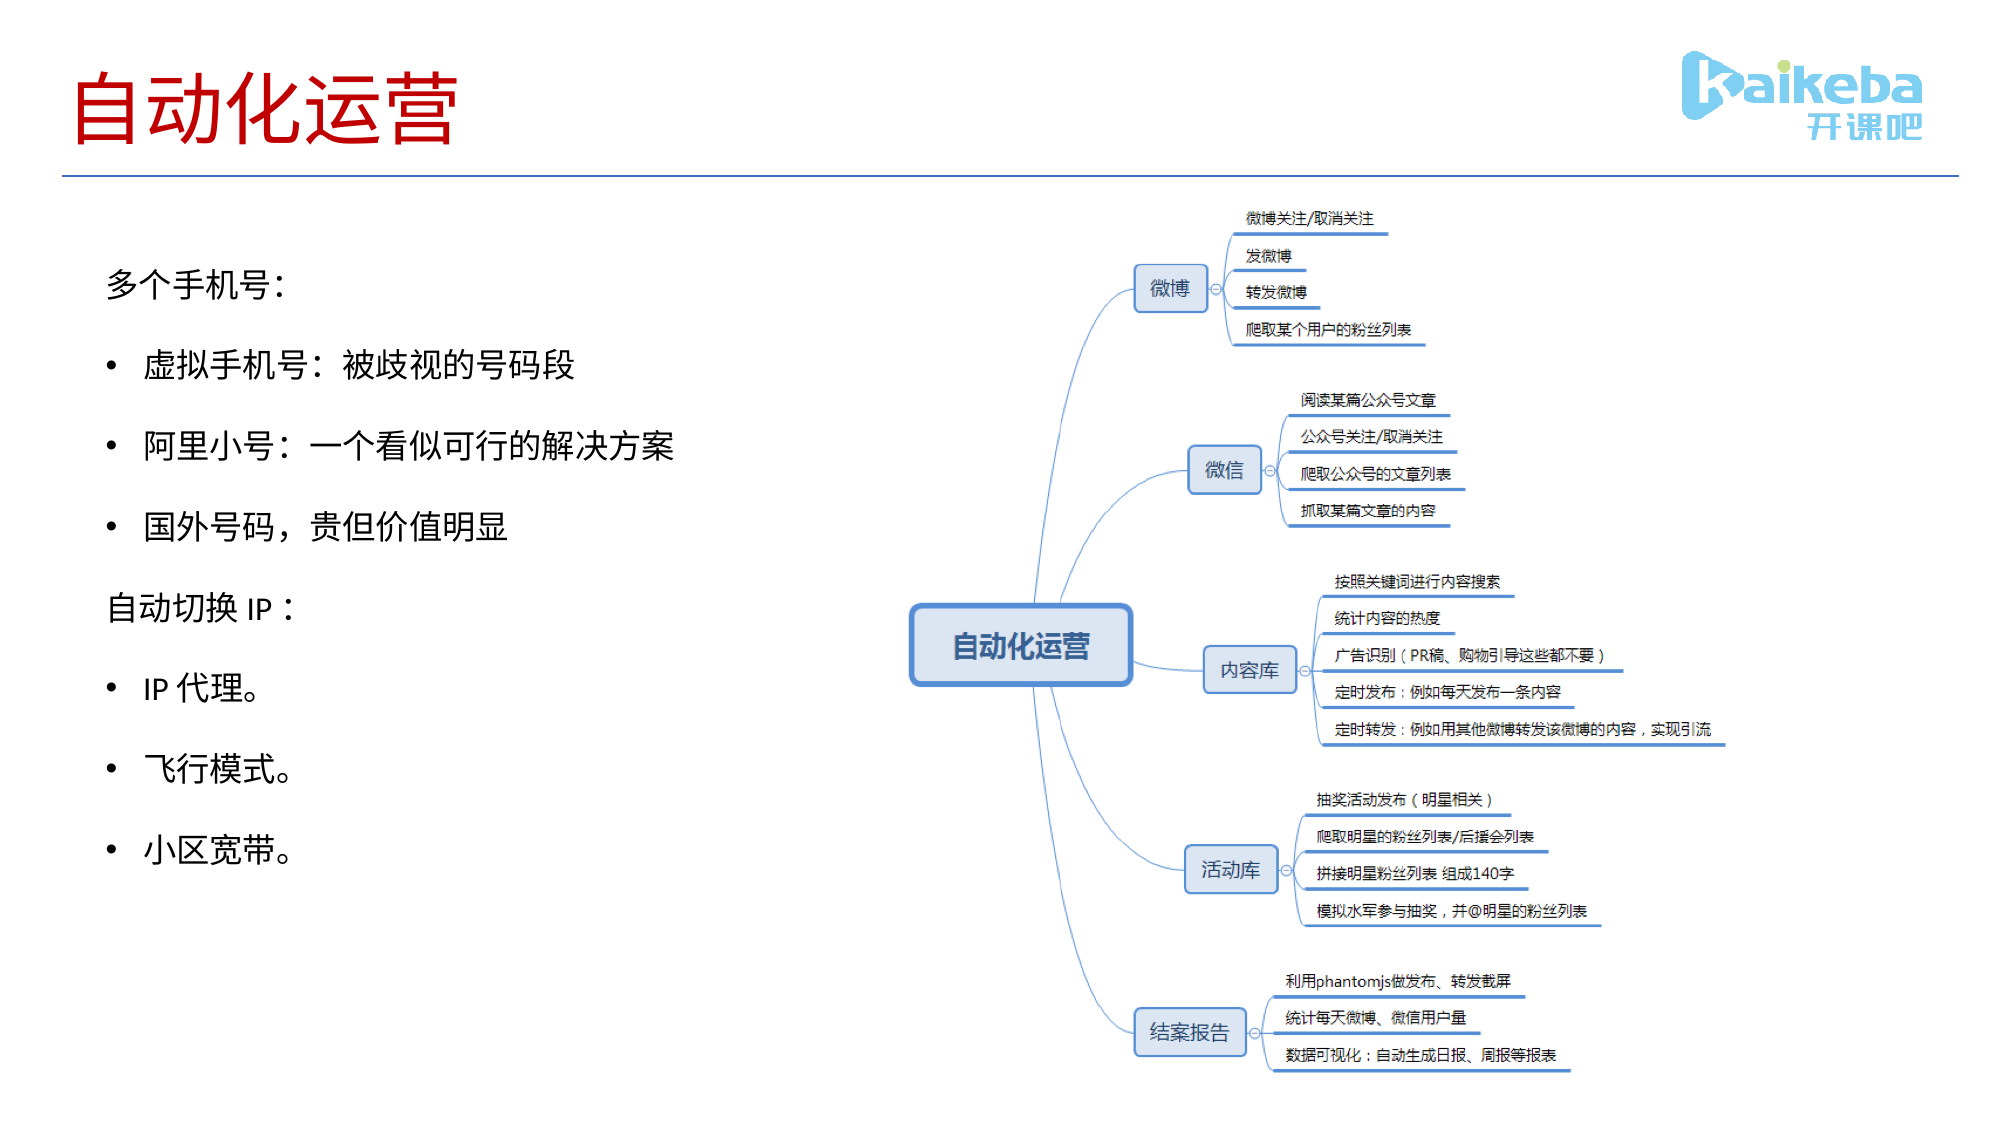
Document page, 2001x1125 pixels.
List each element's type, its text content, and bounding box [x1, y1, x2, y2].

text_box 多个手机号： 虚拟手机号：被歧视的号码段 阿里小号：一个看似可行的解决方案 国外号码，贵但价值明显 自动切换IP： IP代理。 飞行模式。 小区宽带。 [98, 236, 890, 927]
title 自动化运营 [57, 59, 1728, 167]
picture [890, 182, 1745, 1090]
